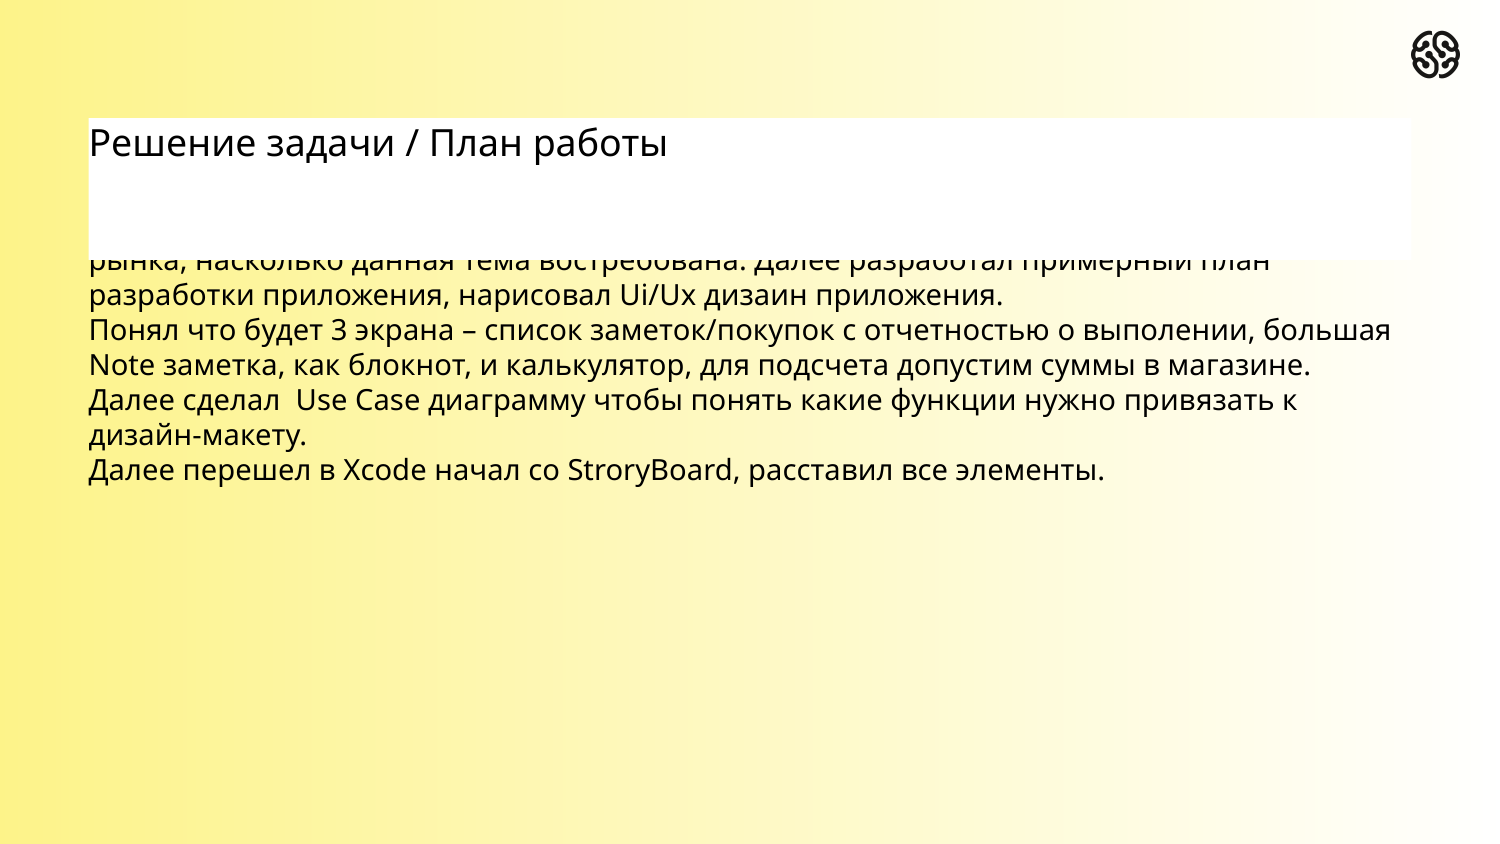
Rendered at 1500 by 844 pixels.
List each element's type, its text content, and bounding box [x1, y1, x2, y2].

title Решение задачи / План работы [88, 118, 1412, 260]
picture [1411, 30, 1460, 79]
subtitle Изначально рассмотрел виды приложений для тайм менеджмента. Рассмотре анализ рынка, насколько данная тема востребована. Далее разработал примерный план разработки приложения, нарисовал Ui/Ux дизаин приложения. Понял что будет 3 экрана – список заметок/покупок с отчетностью о выполении, большая Note заметка, как блокнот, и калькулятор, для подсчета допустим суммы в магазине. Далее сделал Use Case диаграмму чтобы понять какие функции нужно привязать к дизайн-макету. Далее перешел в Xcode начал со StroryBoard, расставил все элементы. [88, 260, 1412, 739]
